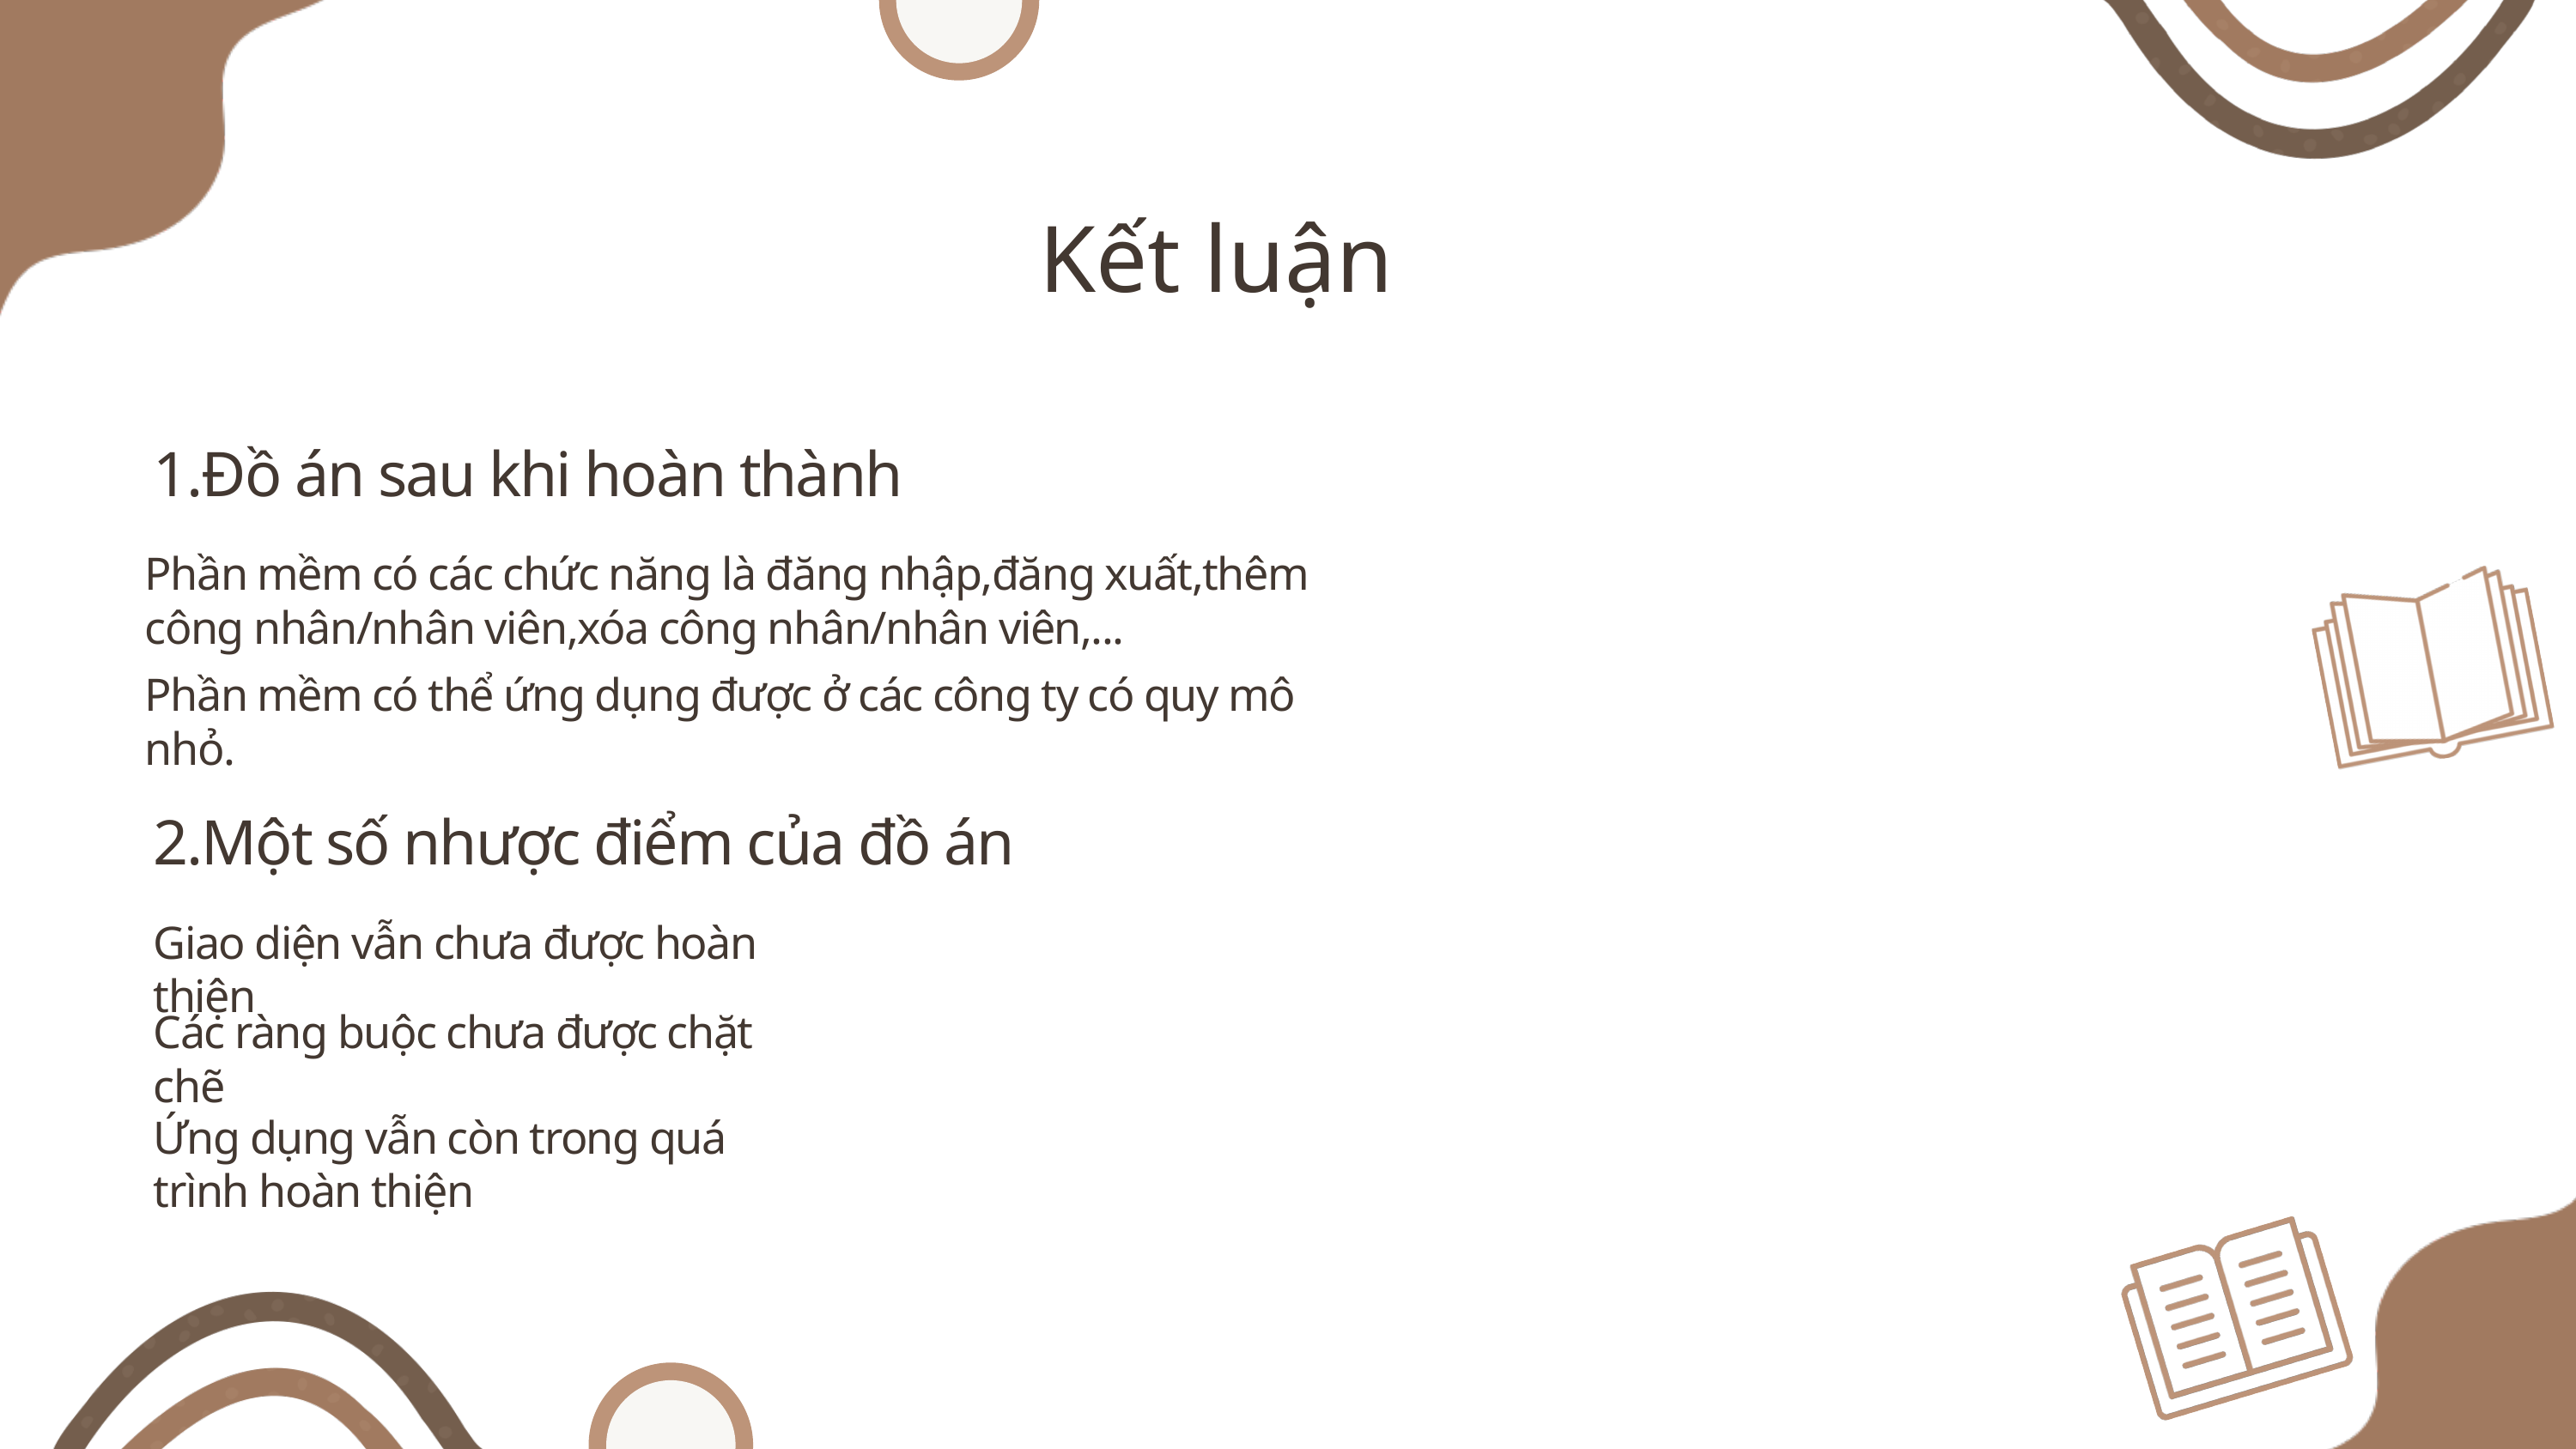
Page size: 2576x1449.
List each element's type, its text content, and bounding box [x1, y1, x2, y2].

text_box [587, 1362, 754, 1449]
picture [43, 1245, 517, 1449]
picture [2114, 1036, 2576, 1449]
picture [2306, 559, 2555, 778]
text_box Ứng dụng vẫn còn trong quá trình hoàn thiện [153, 1109, 815, 1217]
picture [2070, 0, 2544, 205]
text_box 2.Một số nhược điểm của đồ án [153, 803, 1024, 877]
text_box 1.Đồ án sau khi hoàn thành [153, 434, 1024, 509]
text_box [878, 0, 1040, 81]
text_box Phần mềm có thể ứng dụng được ở các công ty có quy mô nhỏ. [144, 666, 1381, 774]
text_box Kết luận [753, 217, 1680, 311]
picture [0, 0, 398, 435]
text_box Giao diện vẫn chưa được hoàn thiện [153, 914, 815, 1003]
text_box Các ràng buộc chưa được chặt chẽ [153, 1003, 815, 1109]
text_box Phần mềm có các chức năng là đăng nhập,đăng xuất,thêm công nhân/nhân viên,xóa công nhân/nhân viên,... [144, 545, 1381, 653]
